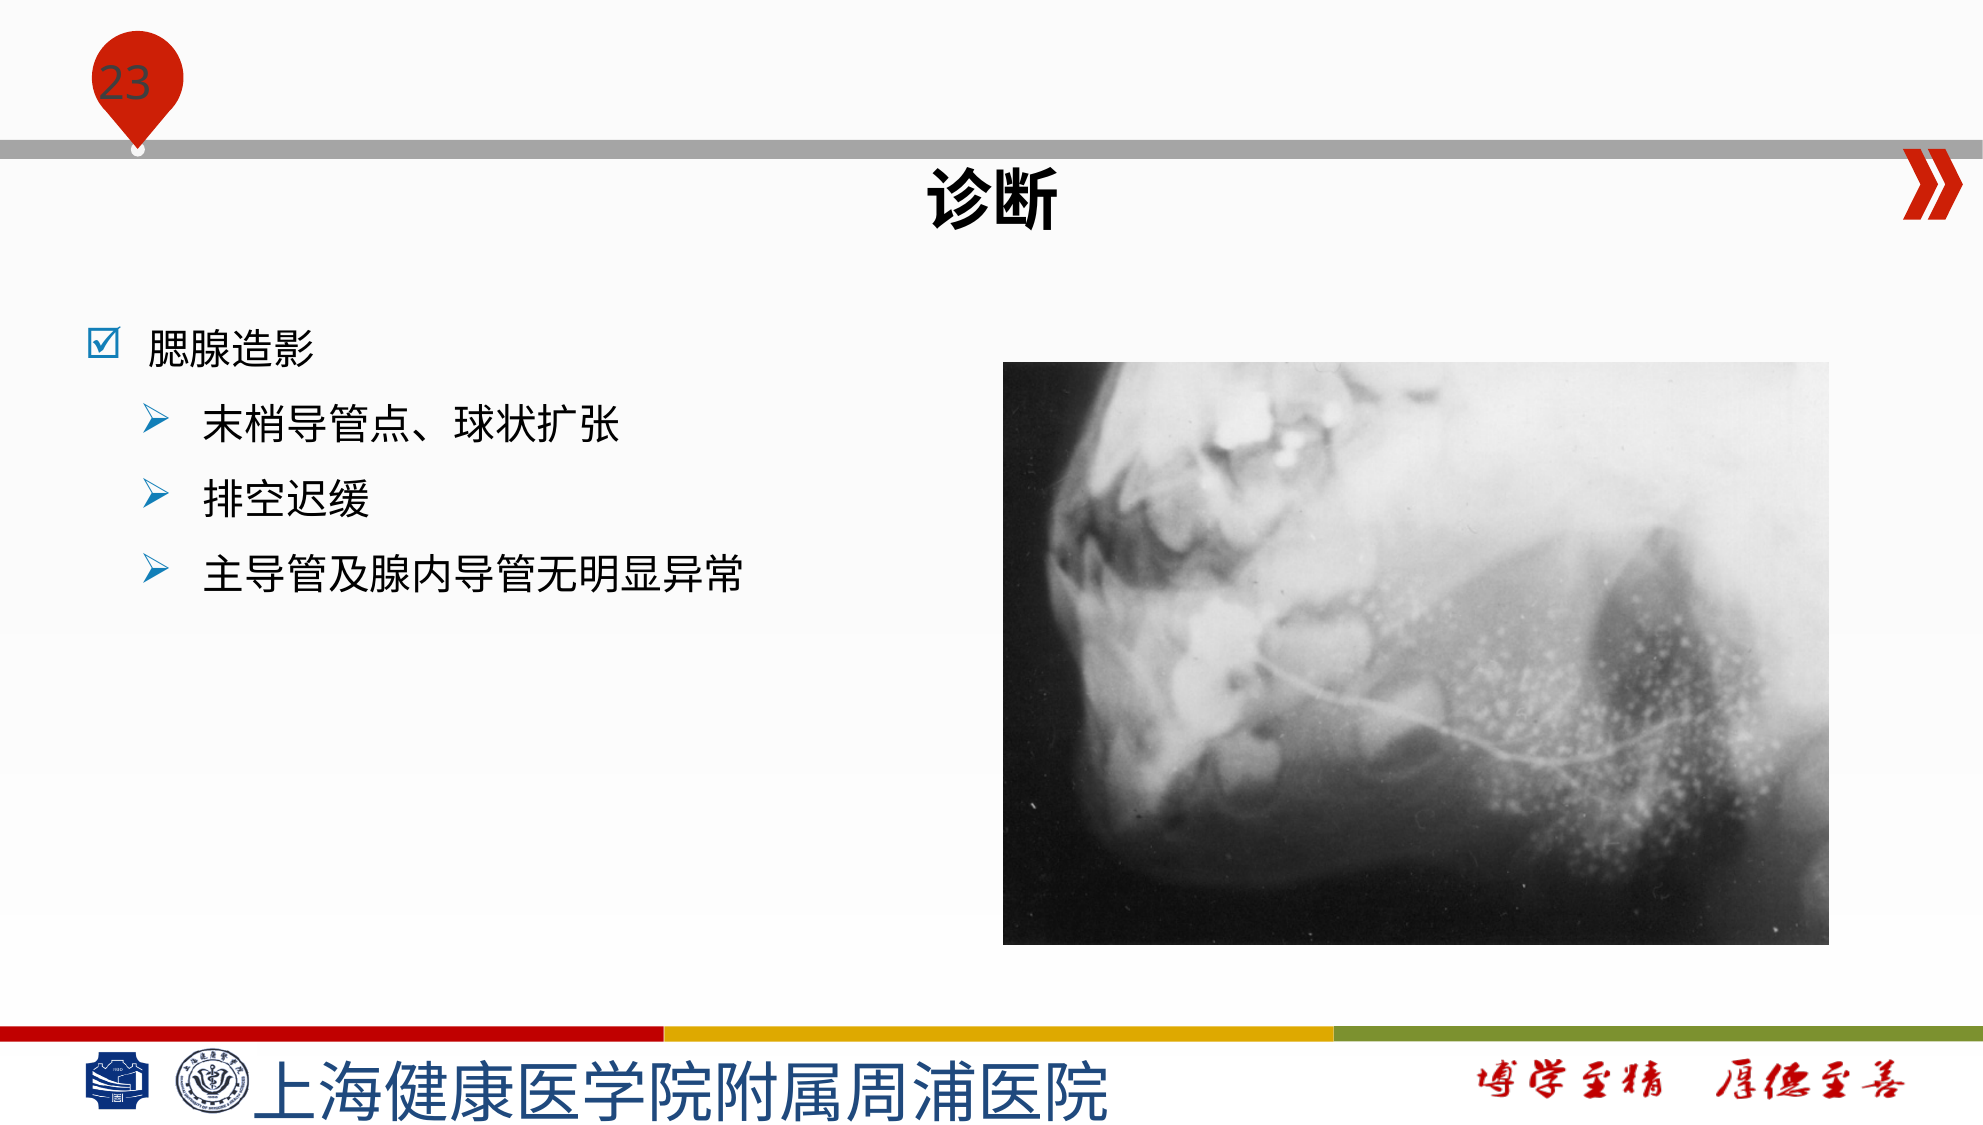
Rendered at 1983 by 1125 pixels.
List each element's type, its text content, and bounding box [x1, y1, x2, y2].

text_box [46, 7, 650, 80]
text_box 诊断 [910, 150, 1074, 246]
picture [70, 1042, 258, 1121]
text_box 腮腺造影 末梢导管点、球状扩张 排空迟缓 主导管及腺内导管无明显异常 [69, 290, 1299, 606]
picture [1445, 1043, 1939, 1124]
picture [1002, 361, 1829, 945]
